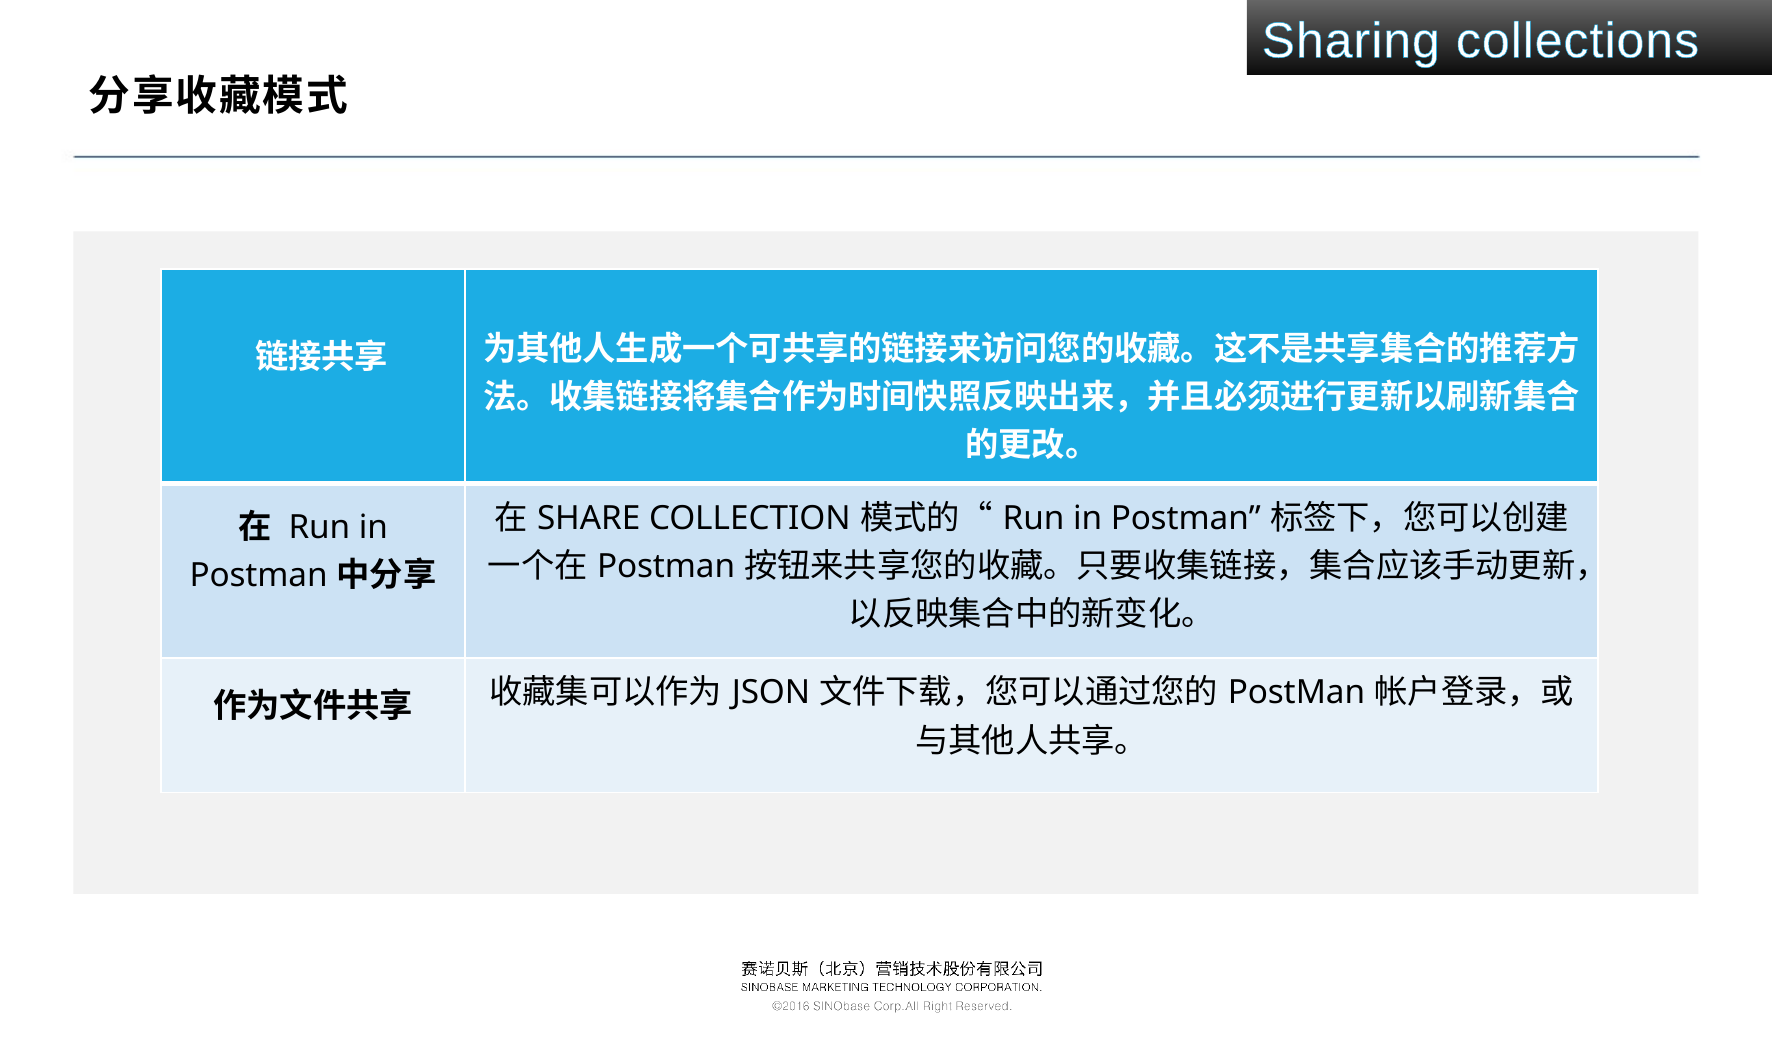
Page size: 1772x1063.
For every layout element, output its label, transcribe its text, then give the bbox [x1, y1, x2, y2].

table_header 链接共享 [162, 270, 464, 481]
text_box Sharing collections [1246, 0, 1772, 75]
title 分享收藏模式 [73, 43, 1234, 150]
picture [0, 0, 1772, 1063]
table_cell 作为文件共享 [162, 659, 464, 792]
table_cell 在SHARE COLLECTION模式的“Run in Postman”标签下，您可以创建一个在Postman按钮来共享您的收藏。只要收集链接，集合应该手动更新，以反映集合中的新变化。 [466, 486, 1597, 657]
table_cell 在 Run in Postman中分享 [162, 486, 464, 657]
table_header 为其他人生成一个可共享的链接来访问您的收藏。这不是共享集合的推荐方法。收集链接将集合作为时间快照反映出来，并且必须进行更新以刷新集合的更改。 [466, 270, 1597, 481]
table_cell 收藏集可以作为JSON文件下载，您可以通过您的PostMan帐户登录，或与其他人共享。 [466, 659, 1597, 792]
